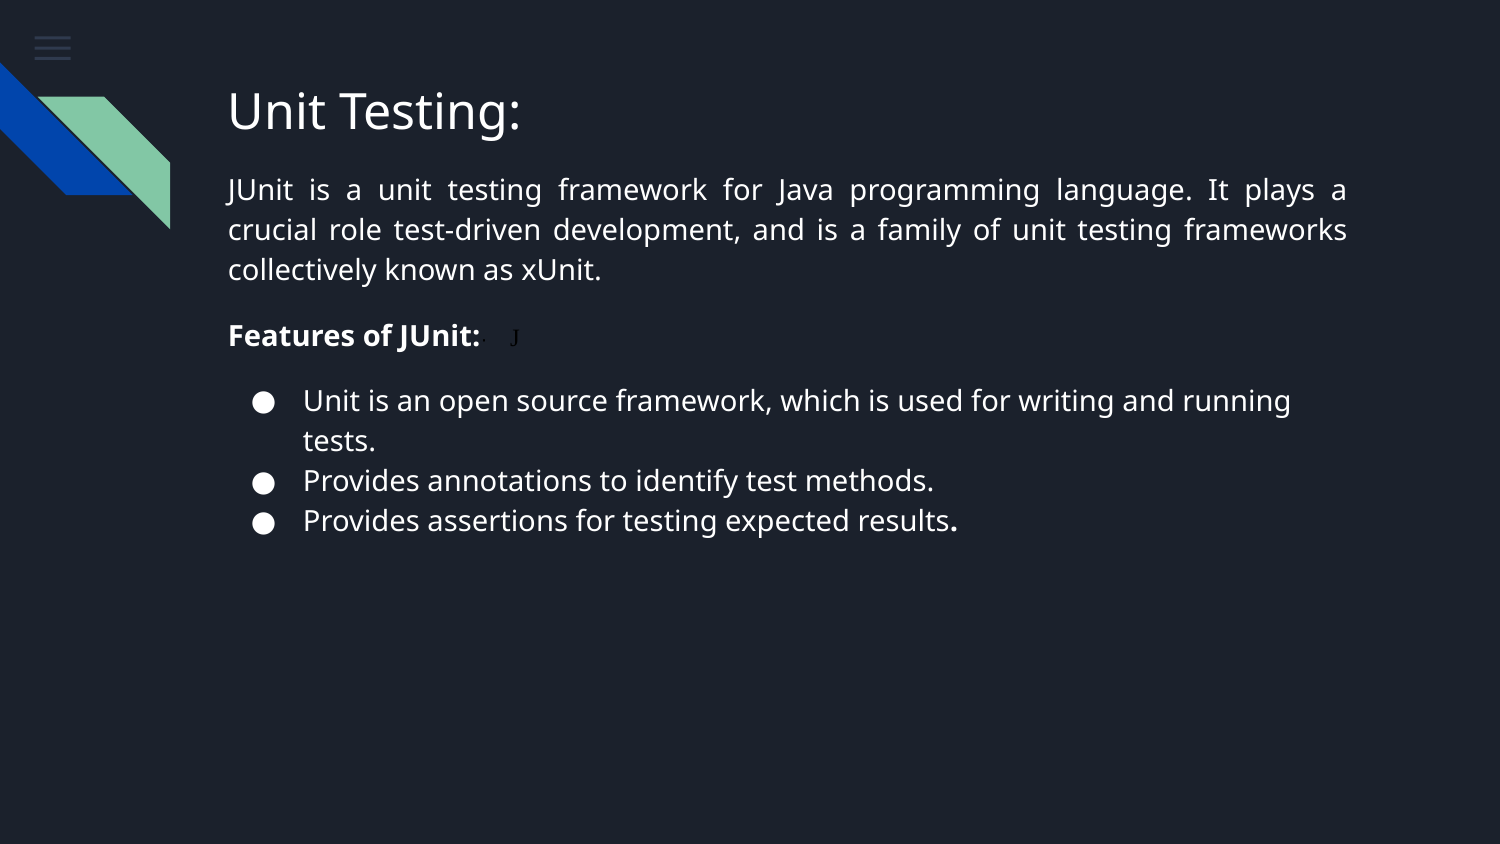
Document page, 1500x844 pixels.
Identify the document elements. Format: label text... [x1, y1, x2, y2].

title Unit Testing: [212, 64, 1368, 151]
list JUnit is a unit testing framework for Java programming language. It plays a crucial role test-driven development, and is a family of unit testing frameworks collectively known as xUnit. Features of JUnit:· J Unit is an open source framework, which is used for writing and running tests. Provides annotations to identify test methods. Provides assertions for testing expected results. [212, 151, 1368, 629]
